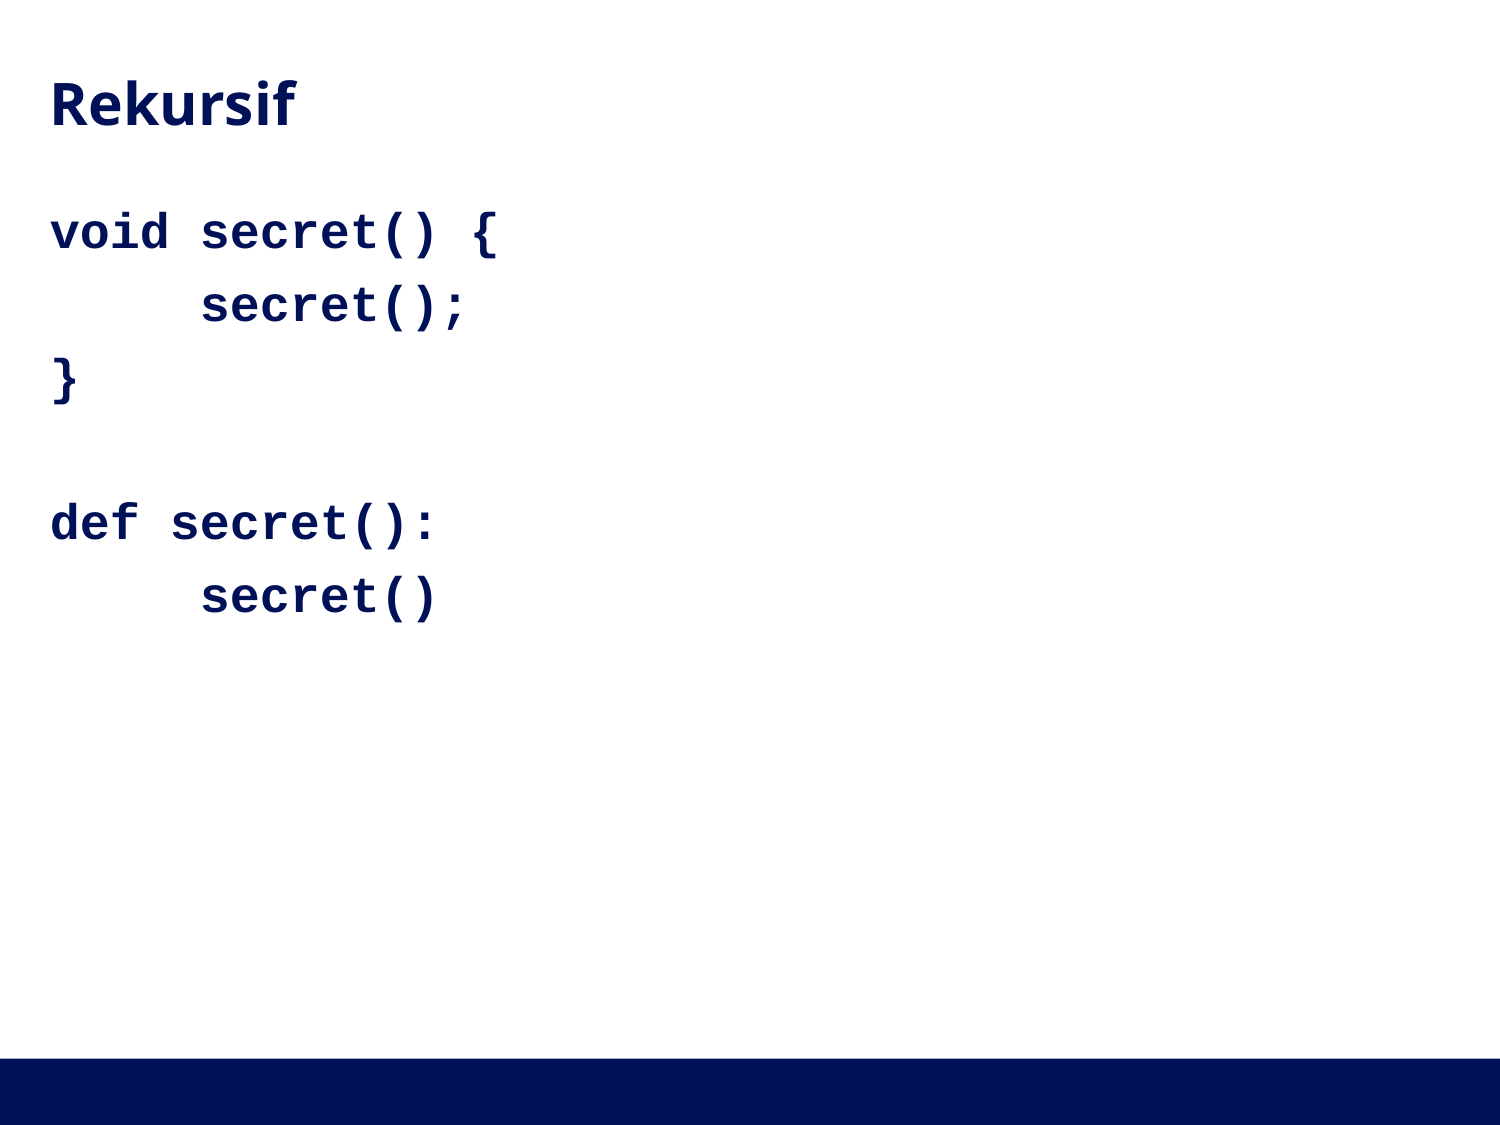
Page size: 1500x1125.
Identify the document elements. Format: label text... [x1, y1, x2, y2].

list void secret() { secret(); } def secret(): secret() [49, 205, 1451, 993]
title Rekursif [49, 66, 1451, 138]
